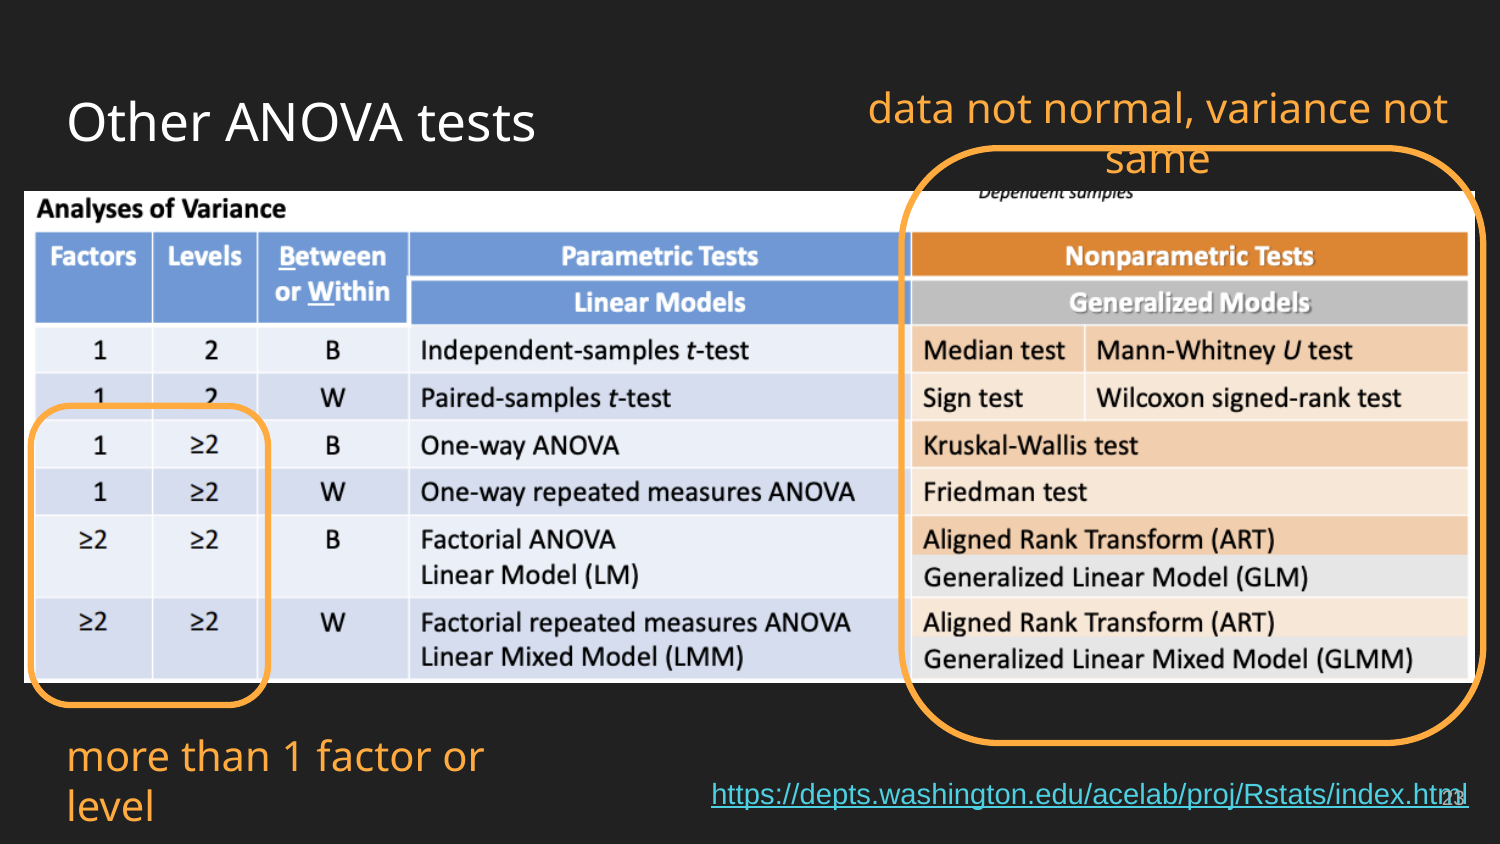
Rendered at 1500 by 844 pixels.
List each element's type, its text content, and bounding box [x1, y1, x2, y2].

text_box [1479, 216, 1484, 675]
text_box [912, 691, 1473, 744]
text_box [41, 692, 258, 706]
text_box https://depts.washington.edu/acelab/proj/Rstats/index.html [583, 760, 1485, 826]
text_box data not normal, variance not same [826, 67, 1490, 198]
picture [24, 191, 1476, 683]
title Other ANOVA tests [51, 72, 826, 167]
slide_number ‹#› [1389, 764, 1480, 830]
text_box more than 1 factor or level [51, 714, 584, 844]
